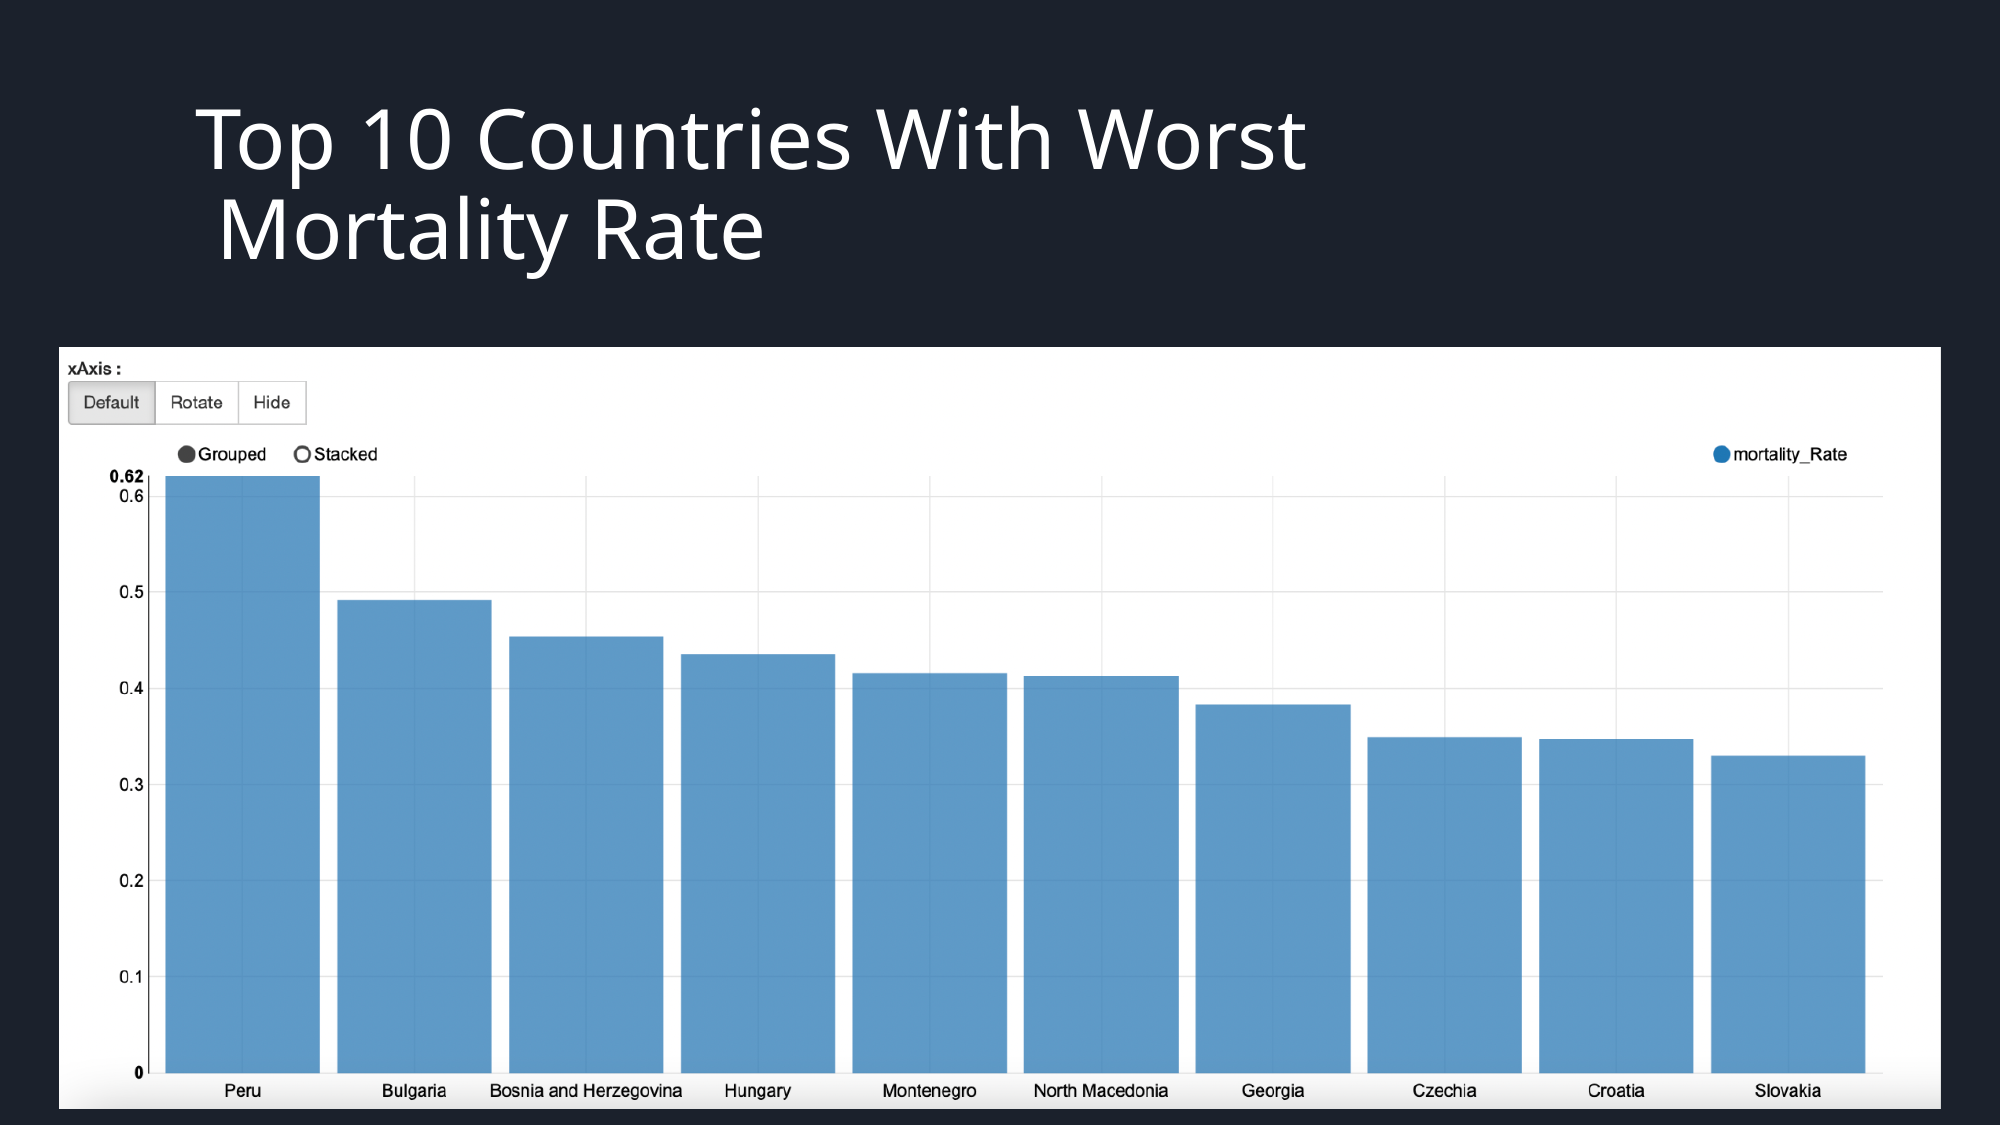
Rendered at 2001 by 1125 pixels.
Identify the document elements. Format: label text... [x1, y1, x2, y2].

picture [59, 347, 1941, 1109]
title Top 10 Countries With Worst Mortality Rate [180, 47, 1830, 285]
